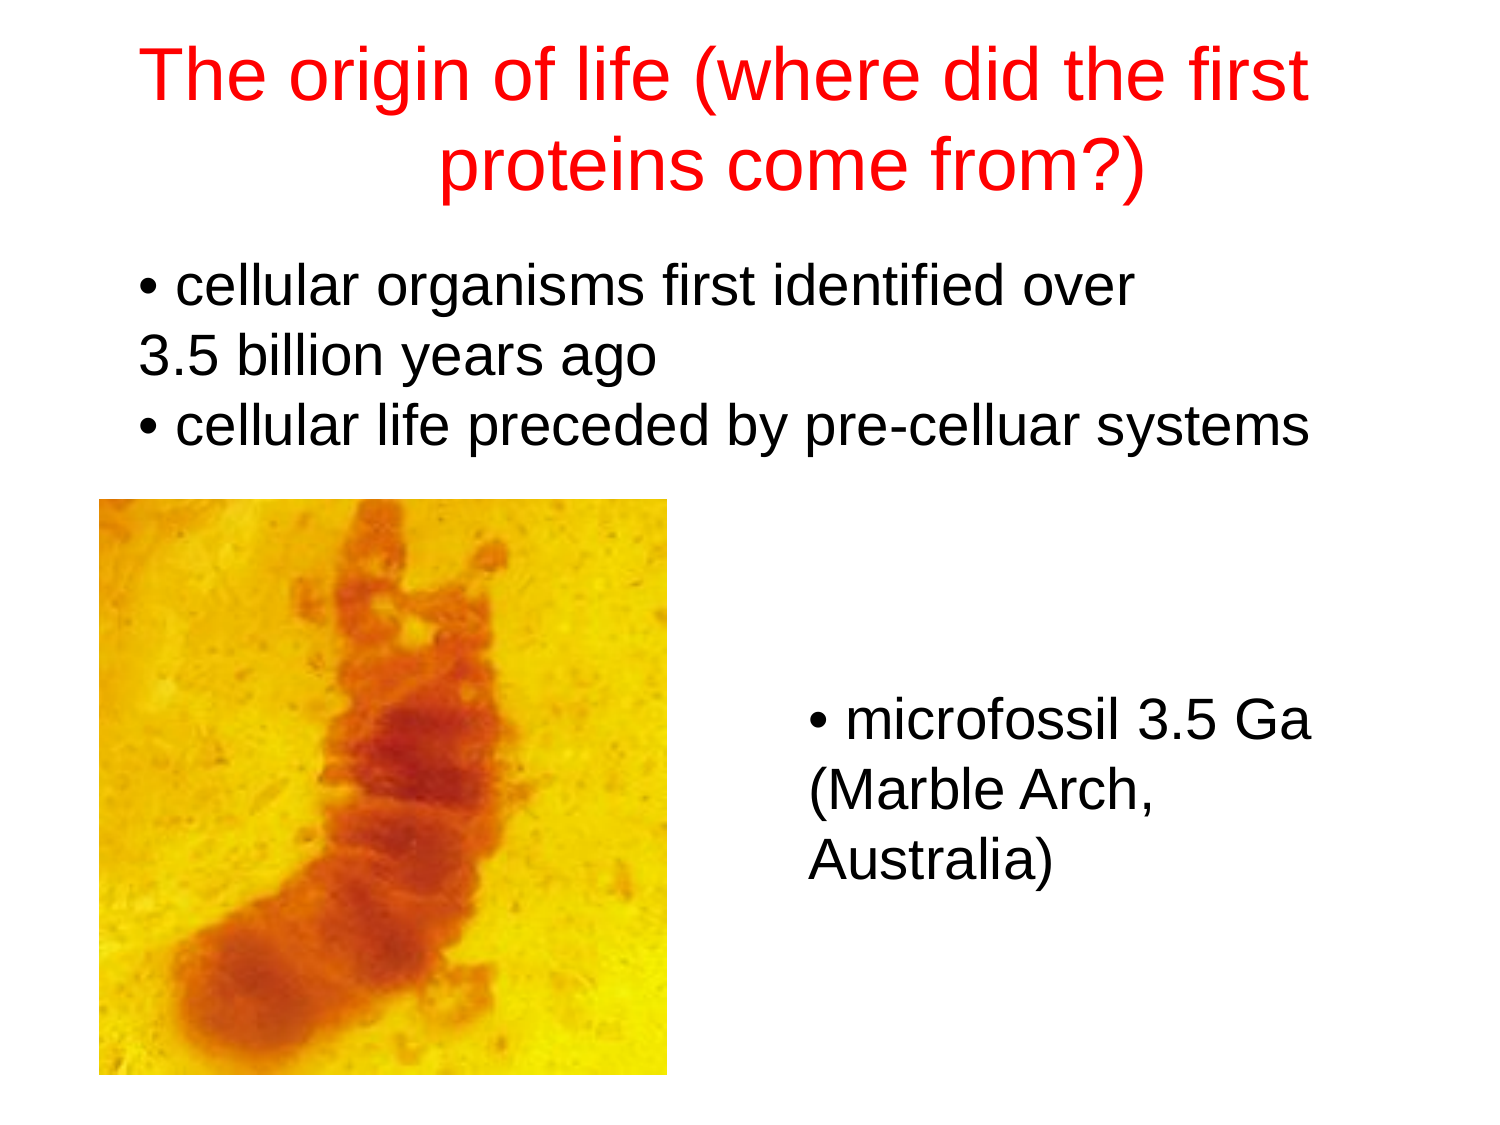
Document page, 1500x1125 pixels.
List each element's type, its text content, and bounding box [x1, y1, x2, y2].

text_box The origin of life (where did the first proteins come from?) [123, 17, 1500, 213]
text_box • microfossil 3.5 Ga (Marble Arch, Australia) [793, 673, 1394, 899]
picture [99, 499, 667, 1076]
text_box • cellular organisms first identified over 3.5 billion years ago • cellular life preceded by pre-celluar systems systems [123, 239, 1424, 535]
